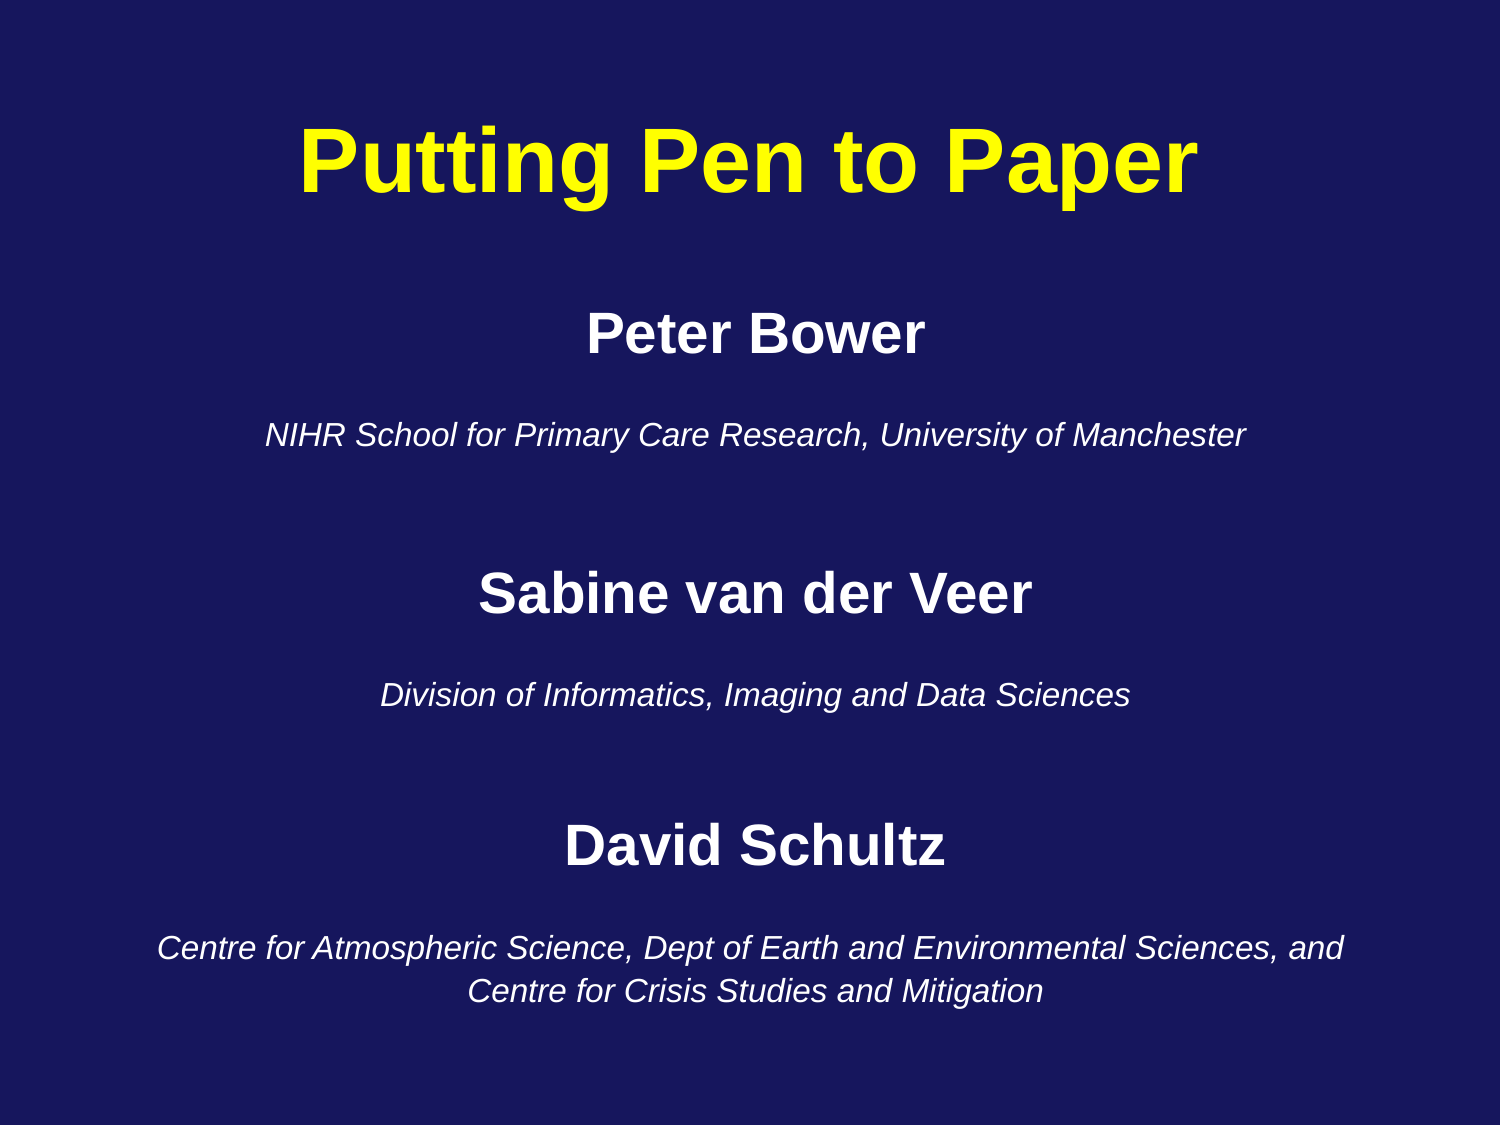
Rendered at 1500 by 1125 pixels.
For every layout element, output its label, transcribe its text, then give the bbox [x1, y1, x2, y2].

title Putting Pen to Paper [0, 24, 1500, 288]
subtitle Peter Bower NIHR School for Primary Care Research, University of Manchester Sabine van der Veer Division of Informatics, Imaging and Data Sciences David Schultz Centre for Atmospheric Science, Dept of Earth and Environmental Sciences, and Centre for Crisis Studies and Mitigation [62, 287, 1450, 913]
